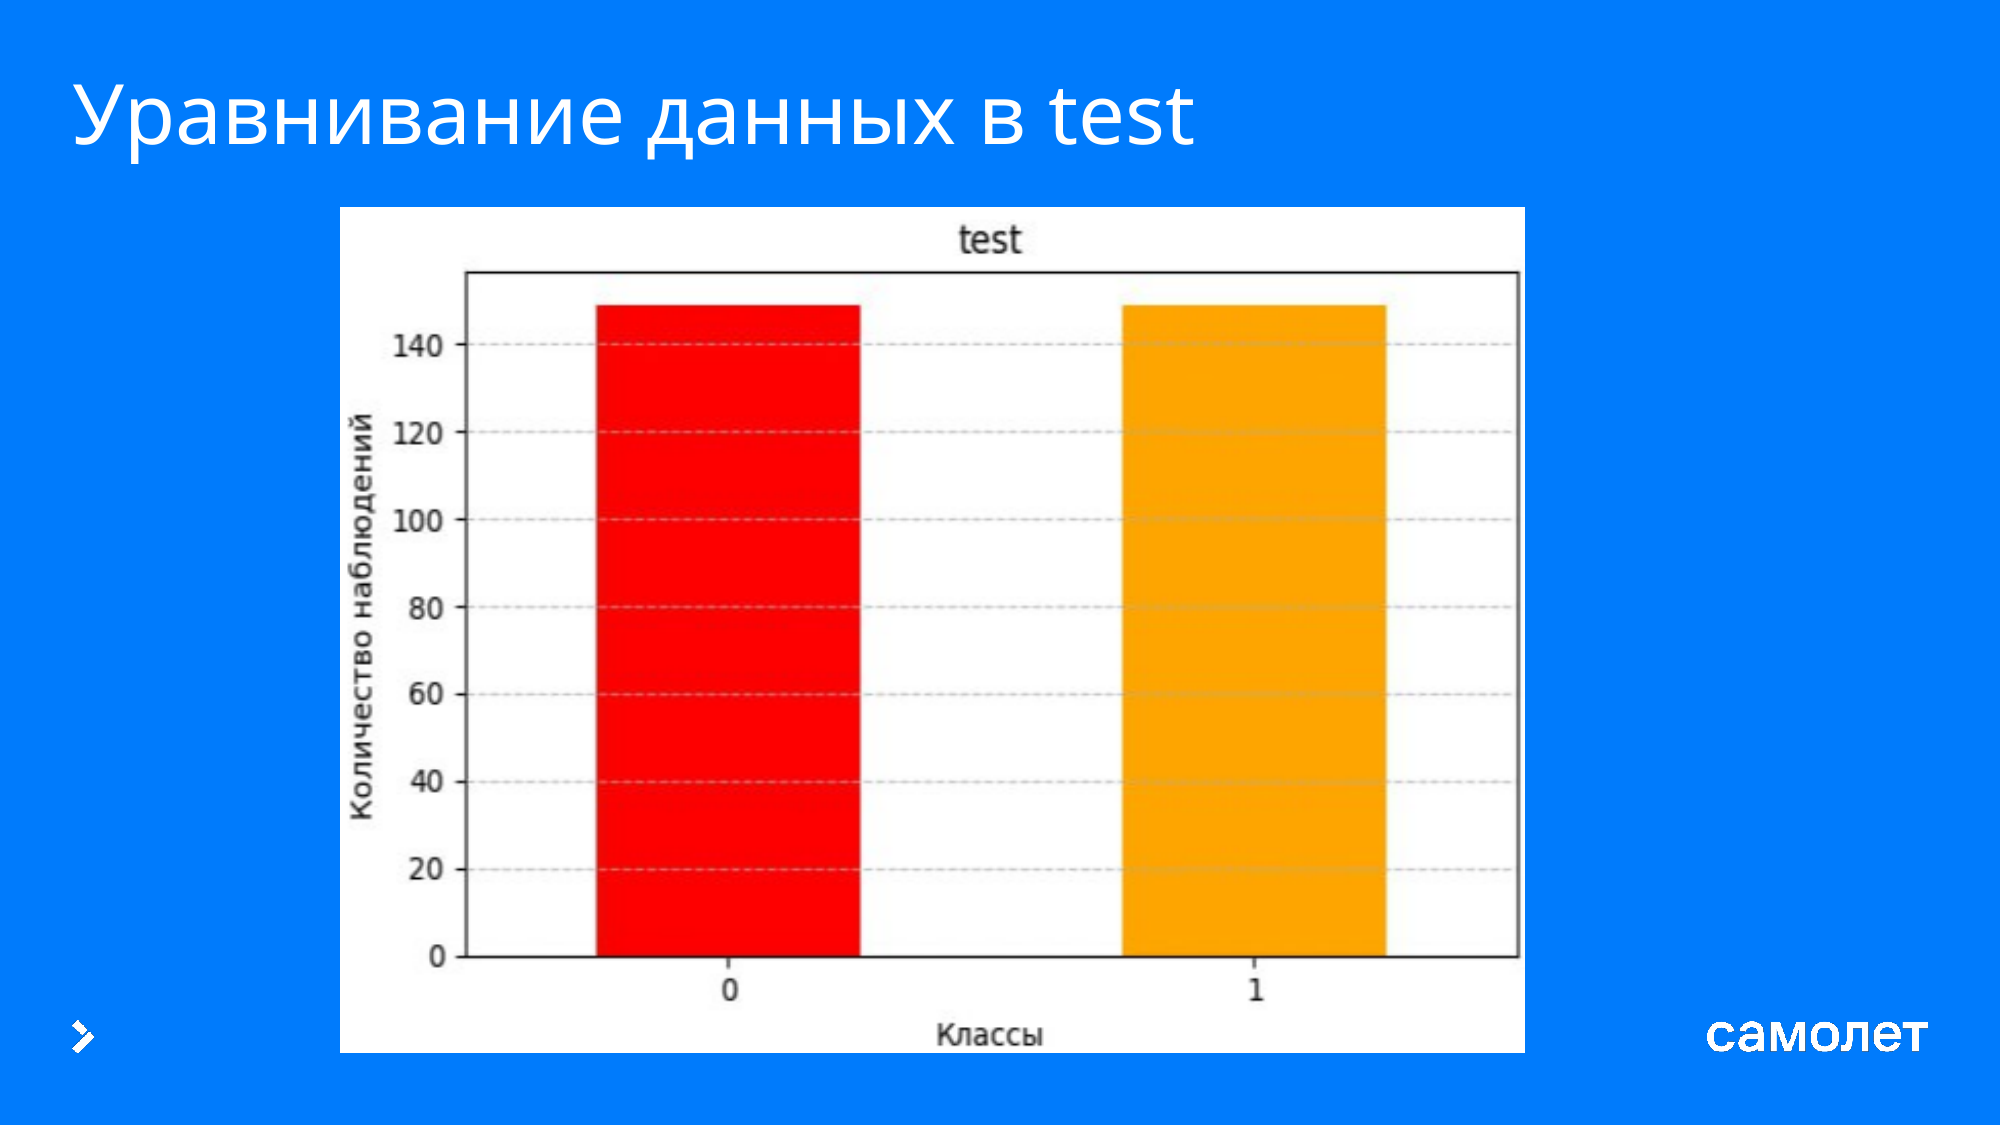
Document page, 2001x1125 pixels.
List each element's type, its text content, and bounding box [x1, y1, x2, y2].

picture [1707, 1021, 1928, 1052]
picture [340, 206, 1525, 1053]
picture [72, 1020, 94, 1053]
title Уравнивание данных в test [72, 71, 1928, 180]
